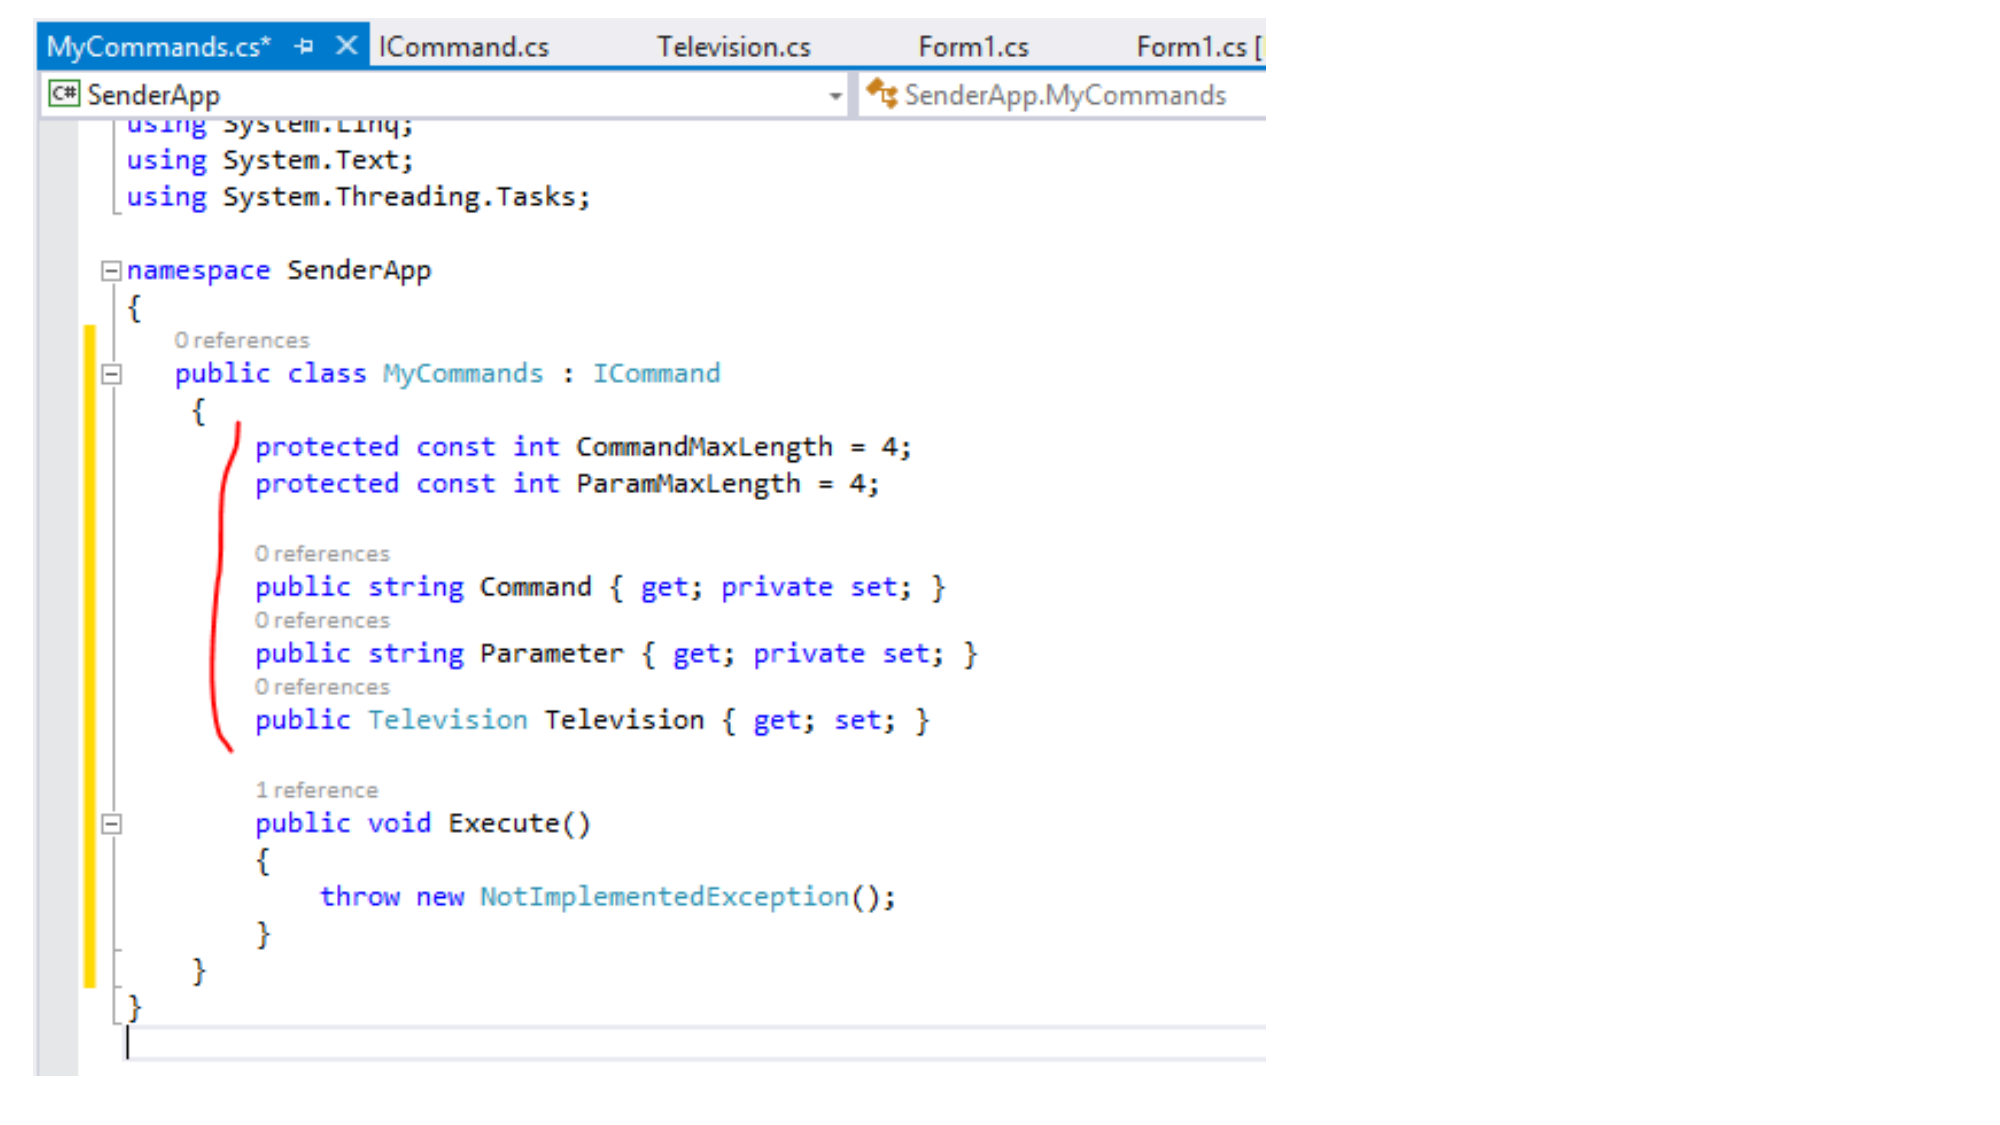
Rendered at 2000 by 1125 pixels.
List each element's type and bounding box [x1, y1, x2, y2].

picture [33, 17, 1266, 1076]
